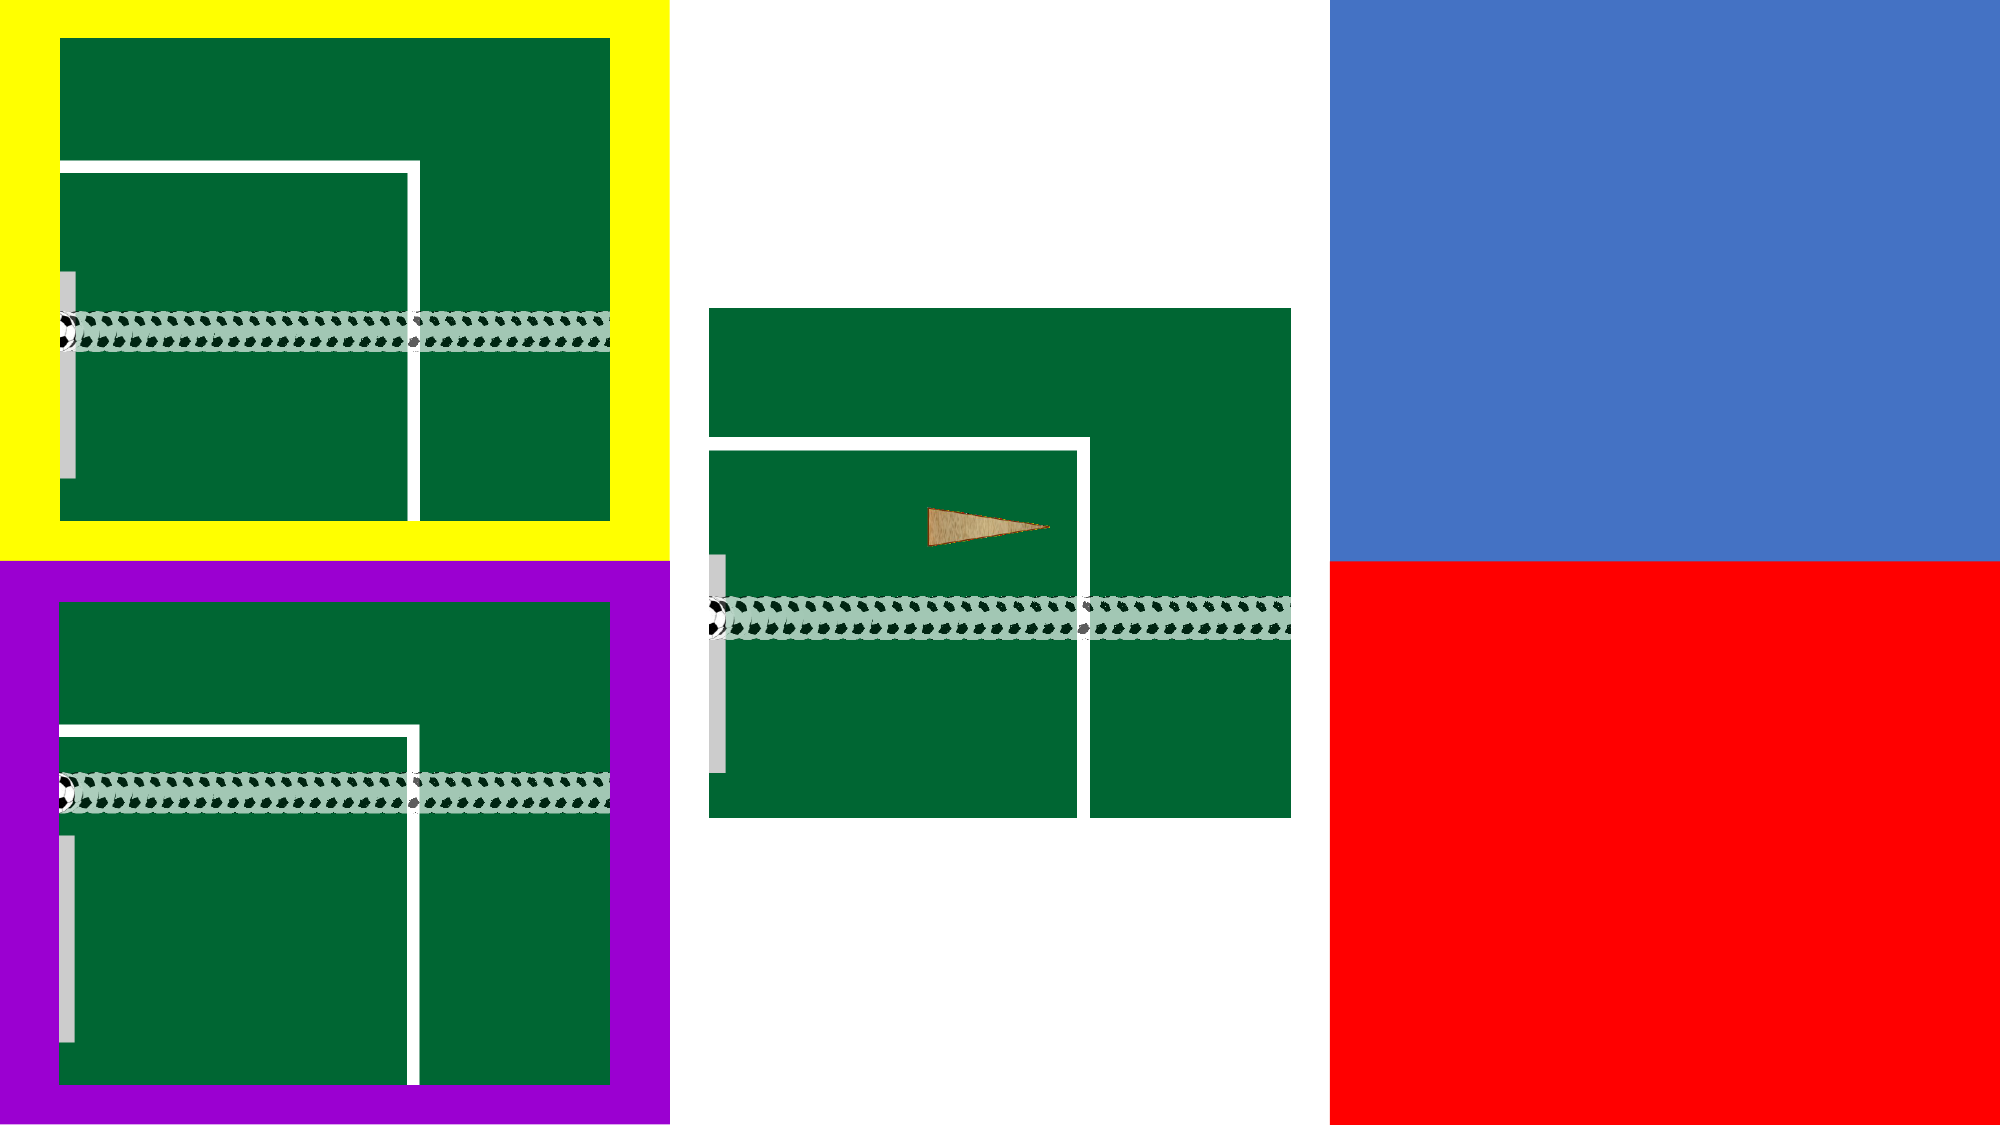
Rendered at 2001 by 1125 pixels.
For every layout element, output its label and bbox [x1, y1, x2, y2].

picture [709, 308, 1291, 818]
text_box [0, 560, 670, 1125]
text_box [0, 0, 670, 560]
text_box [1330, 0, 2000, 561]
picture [59, 38, 610, 521]
text_box [1329, 561, 2000, 1125]
picture [59, 602, 610, 1085]
